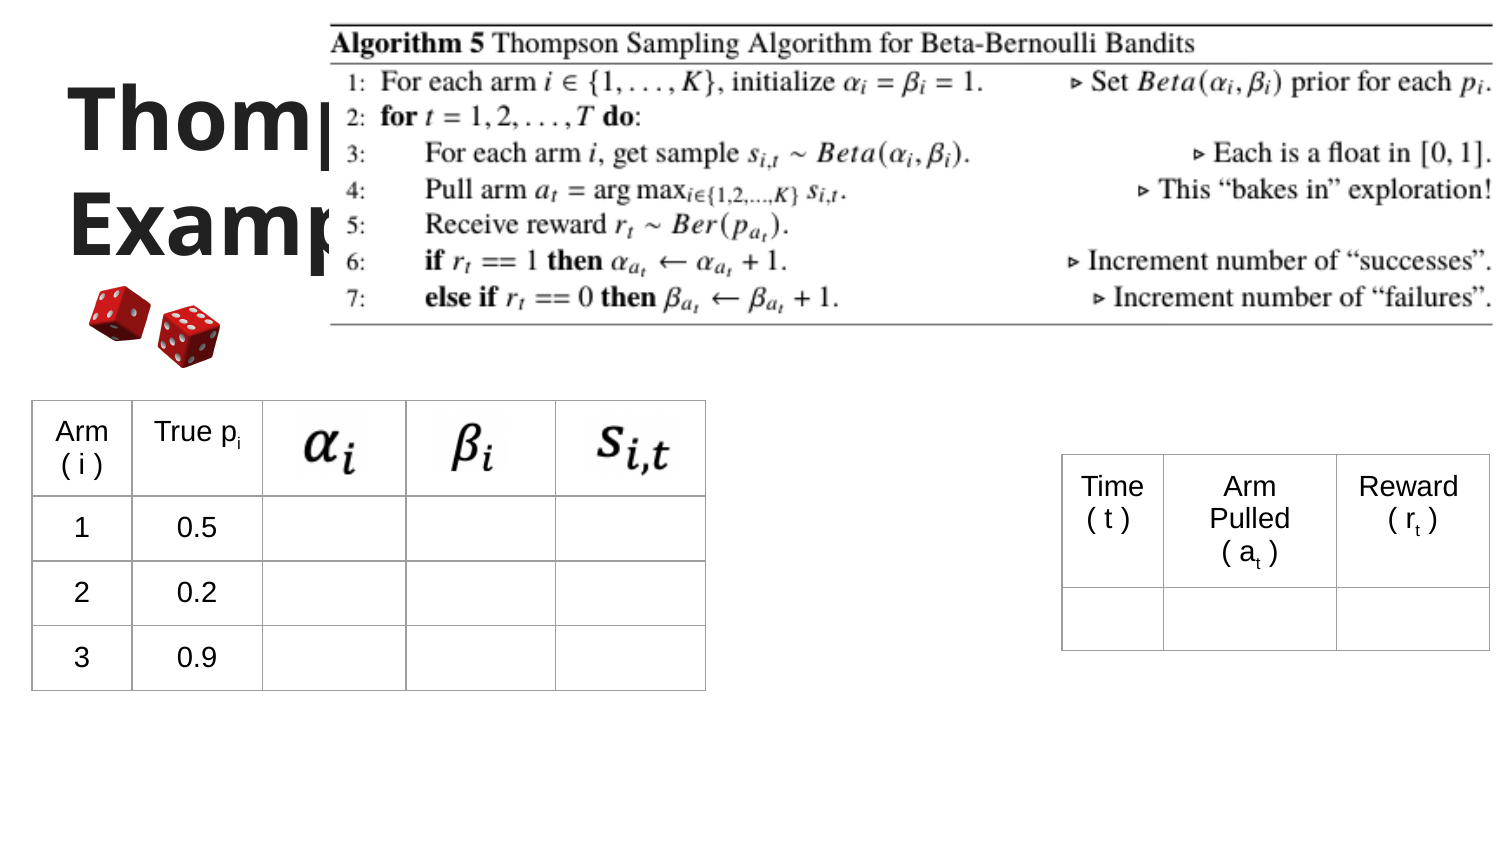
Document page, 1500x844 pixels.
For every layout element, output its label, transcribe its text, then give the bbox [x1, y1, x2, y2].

table_header [263, 401, 405, 495]
picture [328, 17, 1500, 332]
table_cell [407, 497, 555, 560]
table_cell [263, 497, 405, 560]
table_cell 0.9 [133, 626, 262, 690]
table_cell [1063, 588, 1163, 650]
table_cell [263, 562, 405, 625]
table_cell 3 [33, 626, 131, 690]
table_cell [556, 626, 705, 690]
table_header Reward ( rt ) [1337, 455, 1489, 587]
table_header True pi [133, 401, 262, 495]
table_cell [556, 562, 705, 625]
table_cell [1164, 588, 1336, 650]
table_cell [1337, 588, 1489, 650]
picture [582, 412, 680, 483]
table_header Time ( t ) [1063, 455, 1163, 587]
table_cell 0.2 [133, 562, 262, 625]
table_cell 0.5 [133, 497, 262, 560]
table_cell [263, 626, 405, 690]
table_cell 1 [33, 497, 131, 560]
table_cell 2 [33, 562, 131, 625]
table_header Arm Pulled ( at ) [1164, 455, 1336, 587]
picture [294, 406, 370, 489]
table_cell [407, 626, 555, 690]
table_header [407, 401, 555, 495]
table_header [556, 401, 705, 495]
table_cell [407, 562, 555, 625]
table_cell [556, 497, 705, 560]
title Thompson Example [51, 48, 323, 180]
table_header Arm ( i ) [33, 401, 131, 495]
picture [433, 412, 510, 483]
picture [89, 286, 220, 369]
